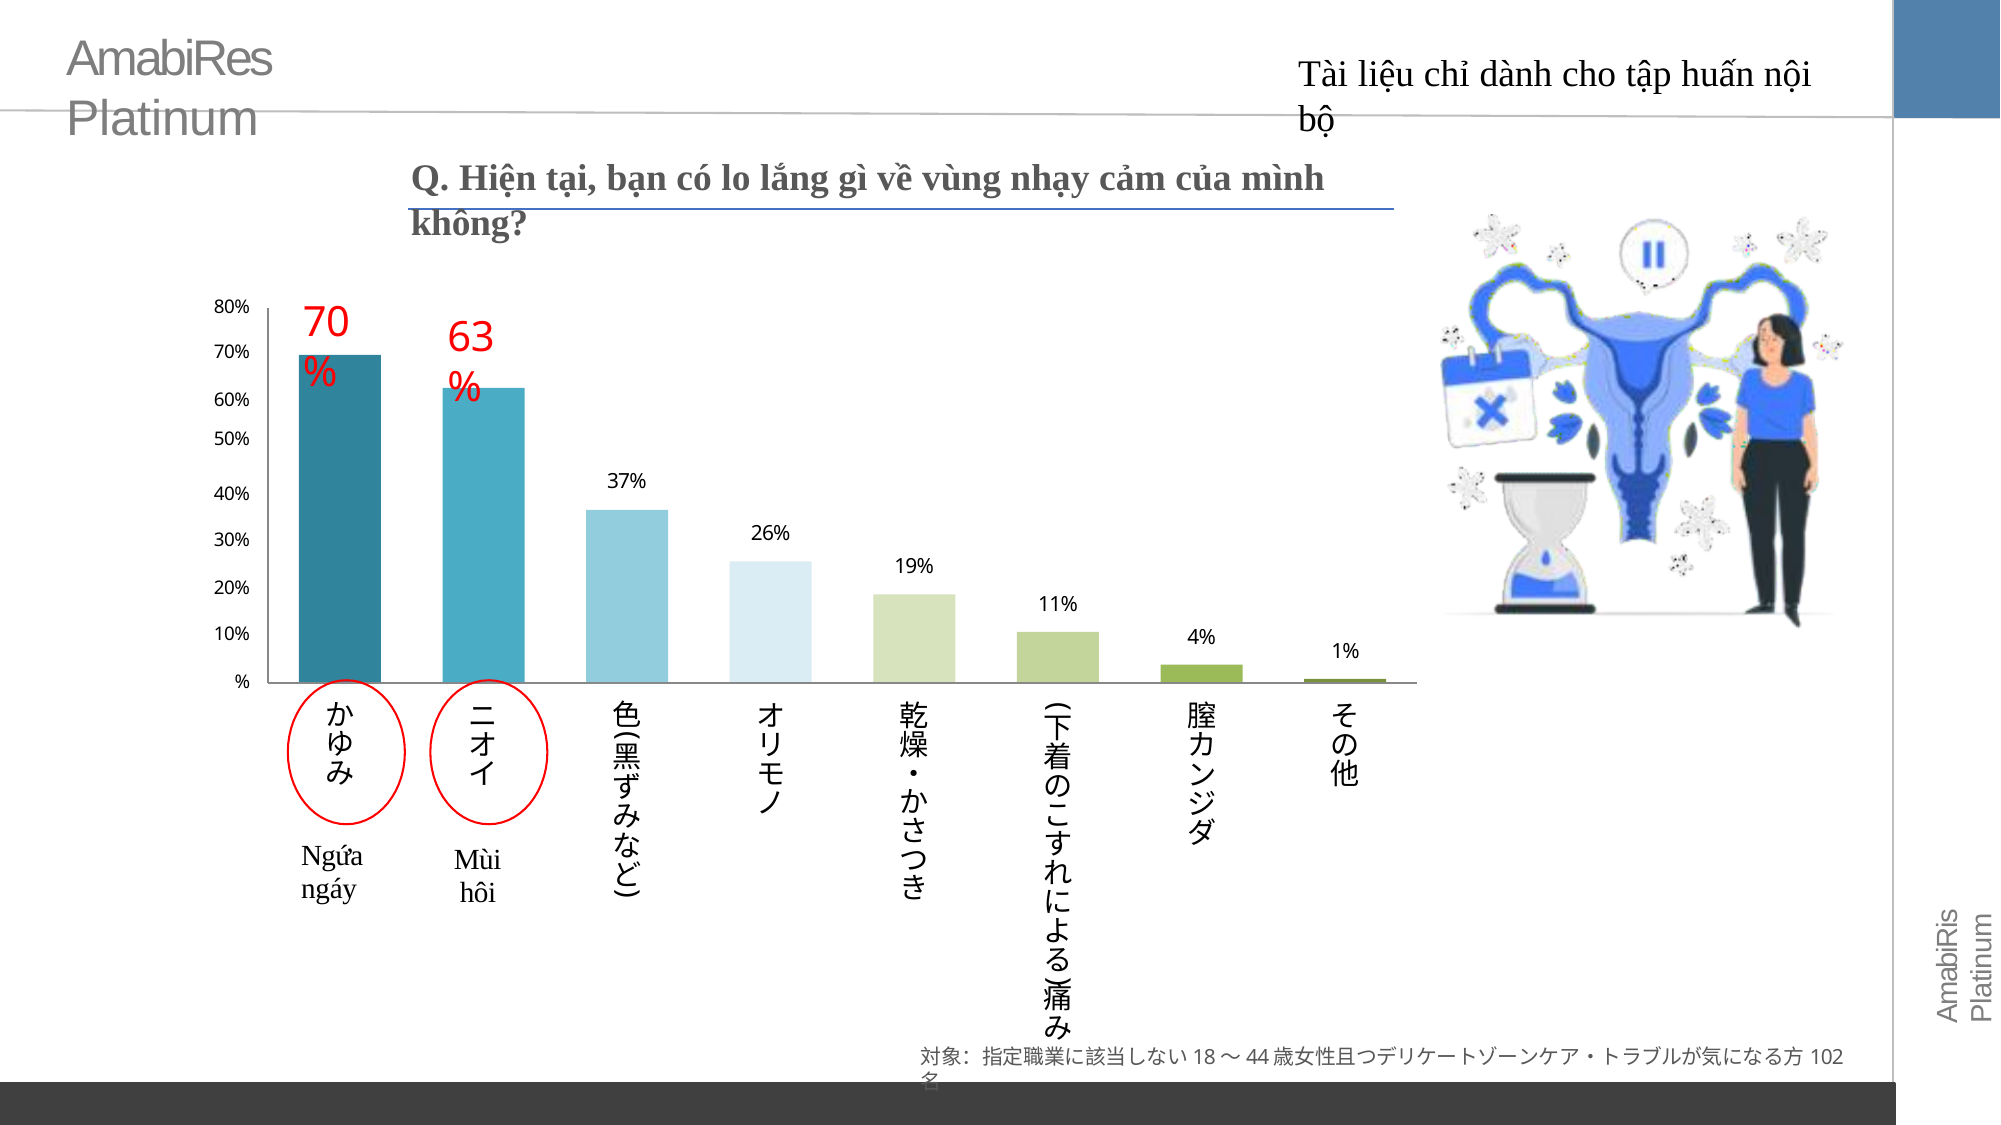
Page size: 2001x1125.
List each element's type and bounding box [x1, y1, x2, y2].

text_box [0, 0, 2000, 1086]
text_box [0, 207, 1896, 1125]
